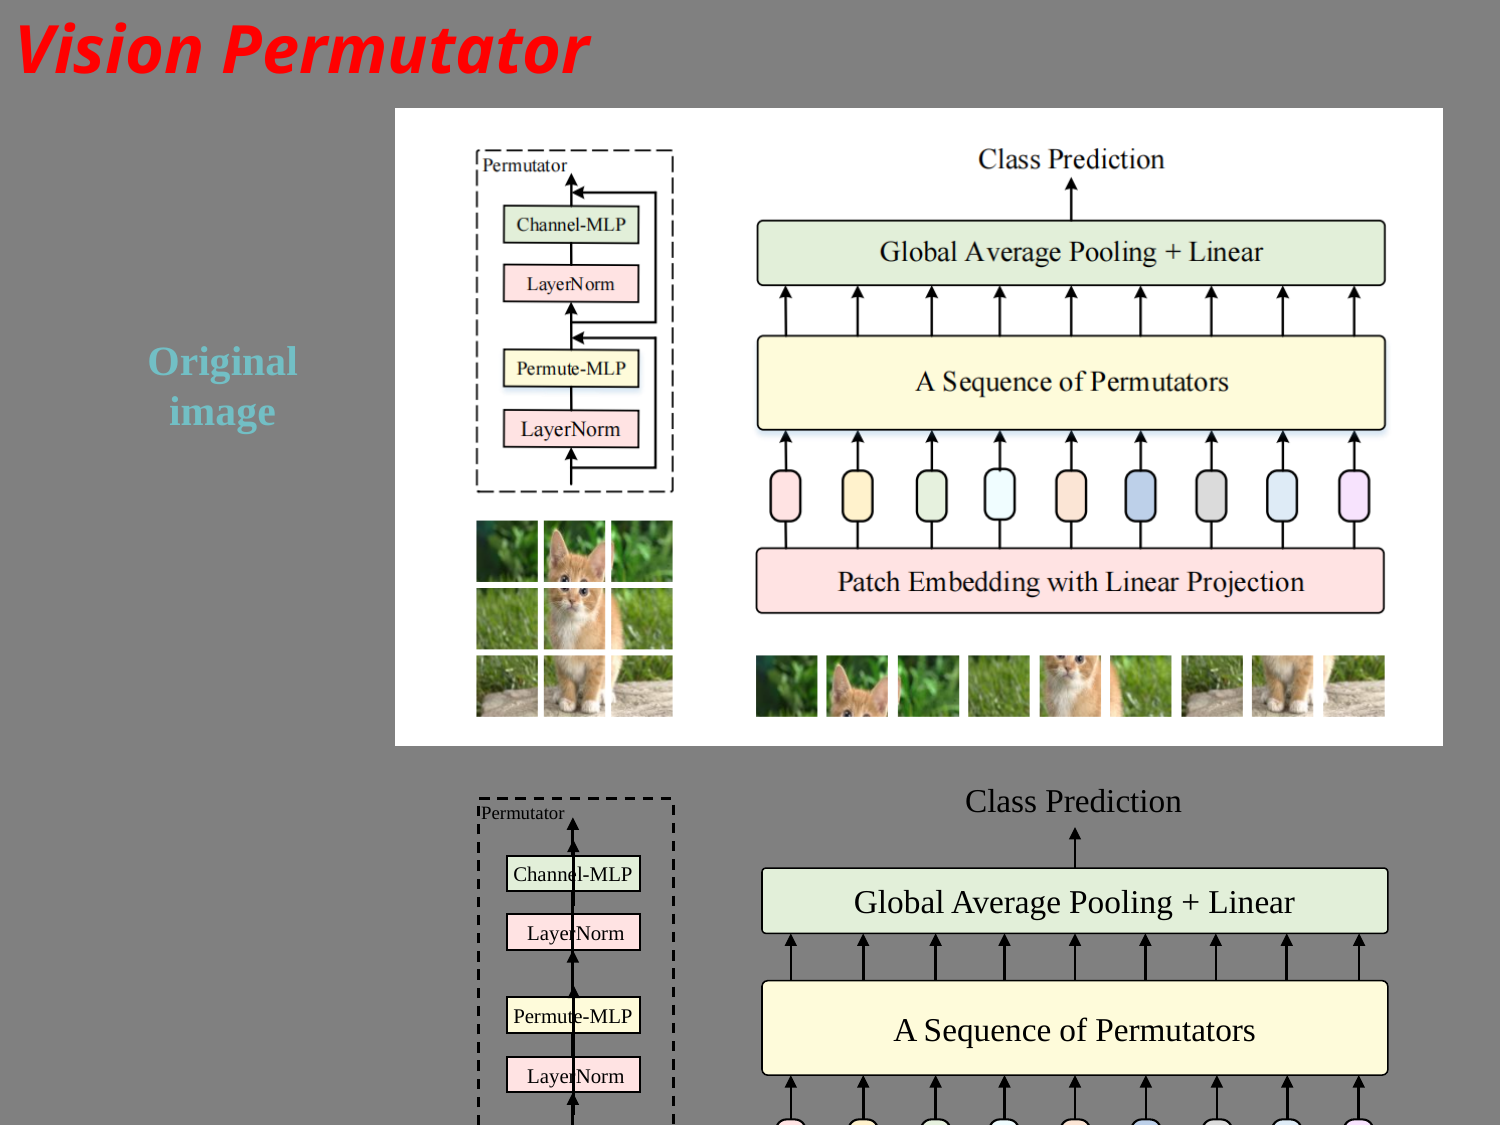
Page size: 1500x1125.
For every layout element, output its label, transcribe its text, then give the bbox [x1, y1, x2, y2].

text_box Original image [123, 326, 322, 441]
picture [395, 108, 1443, 746]
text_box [466, 771, 1388, 1125]
text_box Vision Permutator [0, 0, 695, 95]
